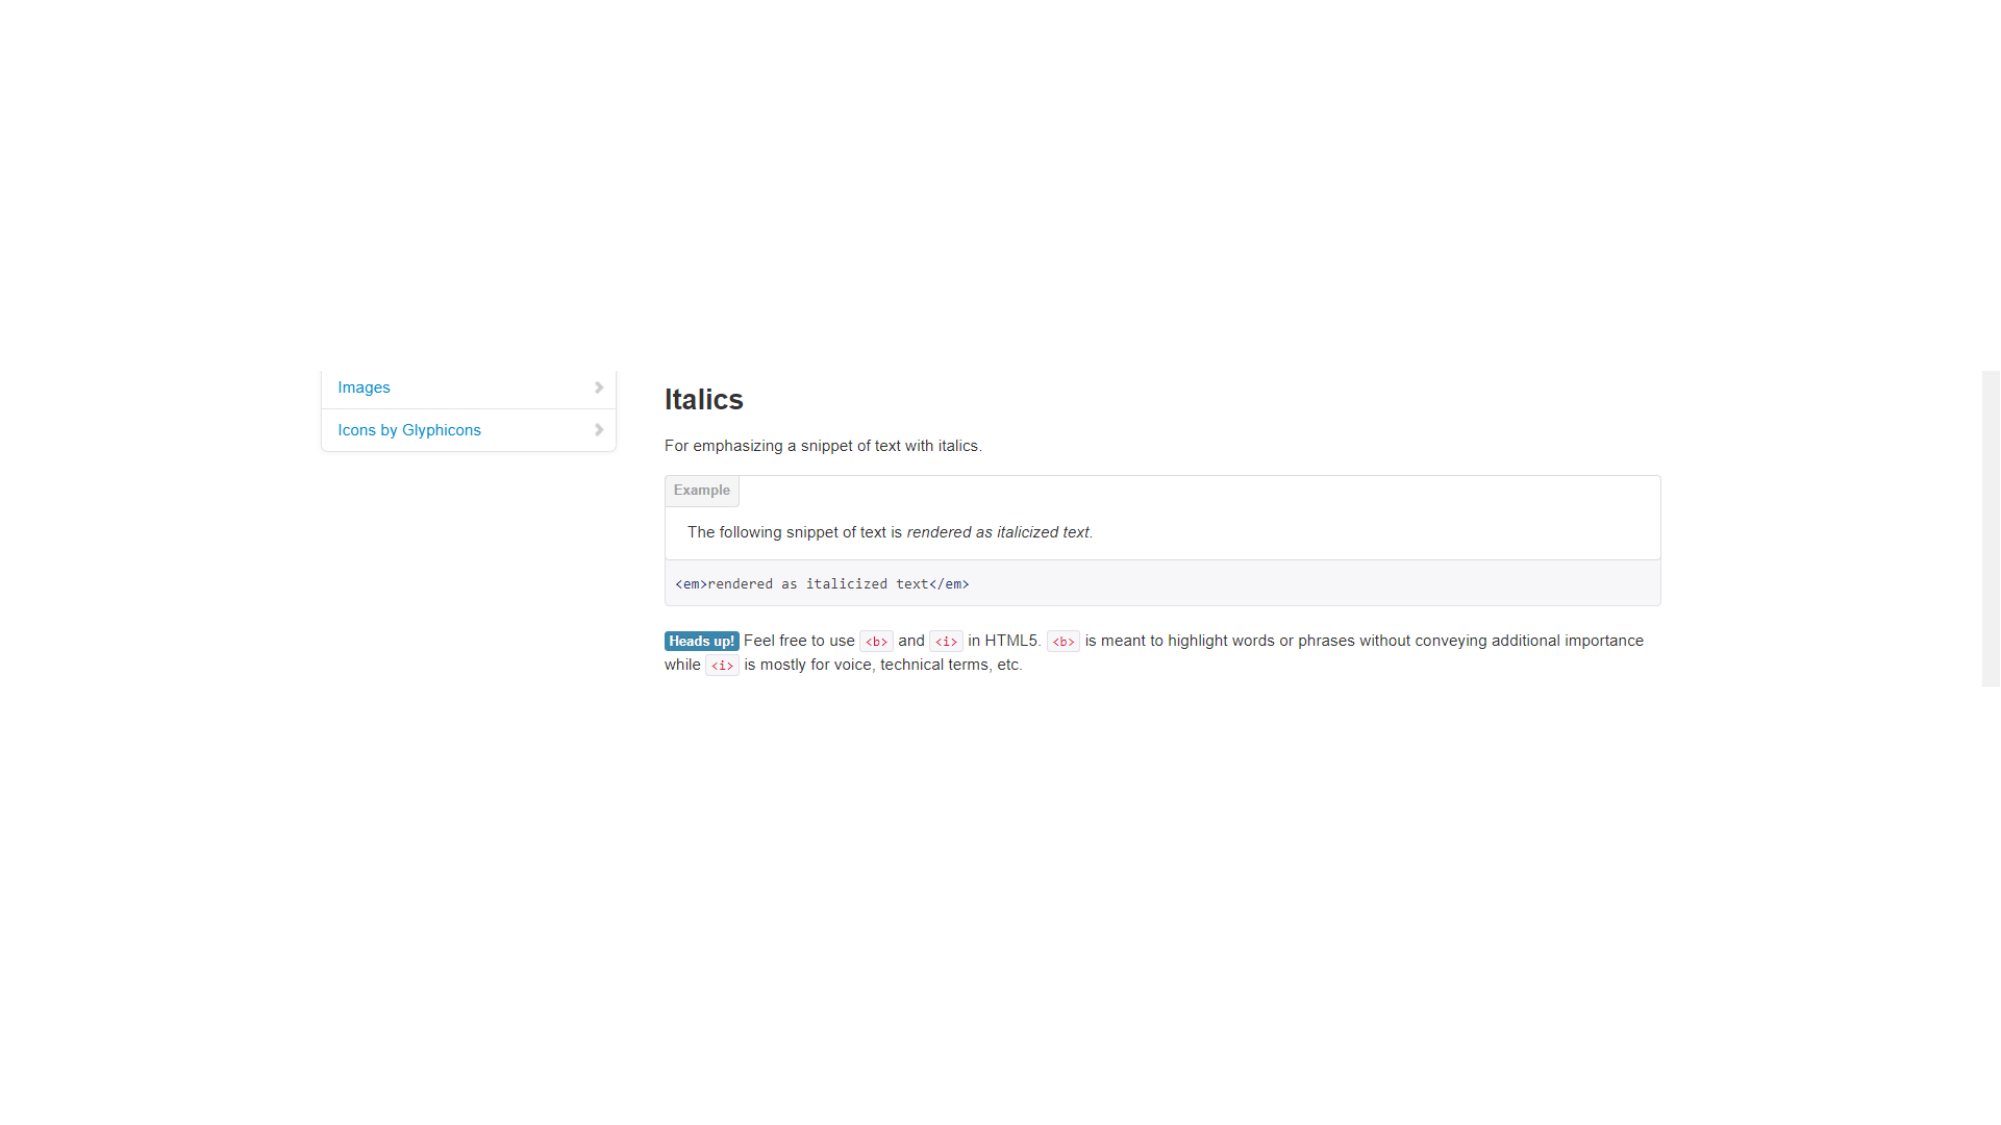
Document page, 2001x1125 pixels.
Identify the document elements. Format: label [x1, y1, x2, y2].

picture [0, 371, 2000, 687]
